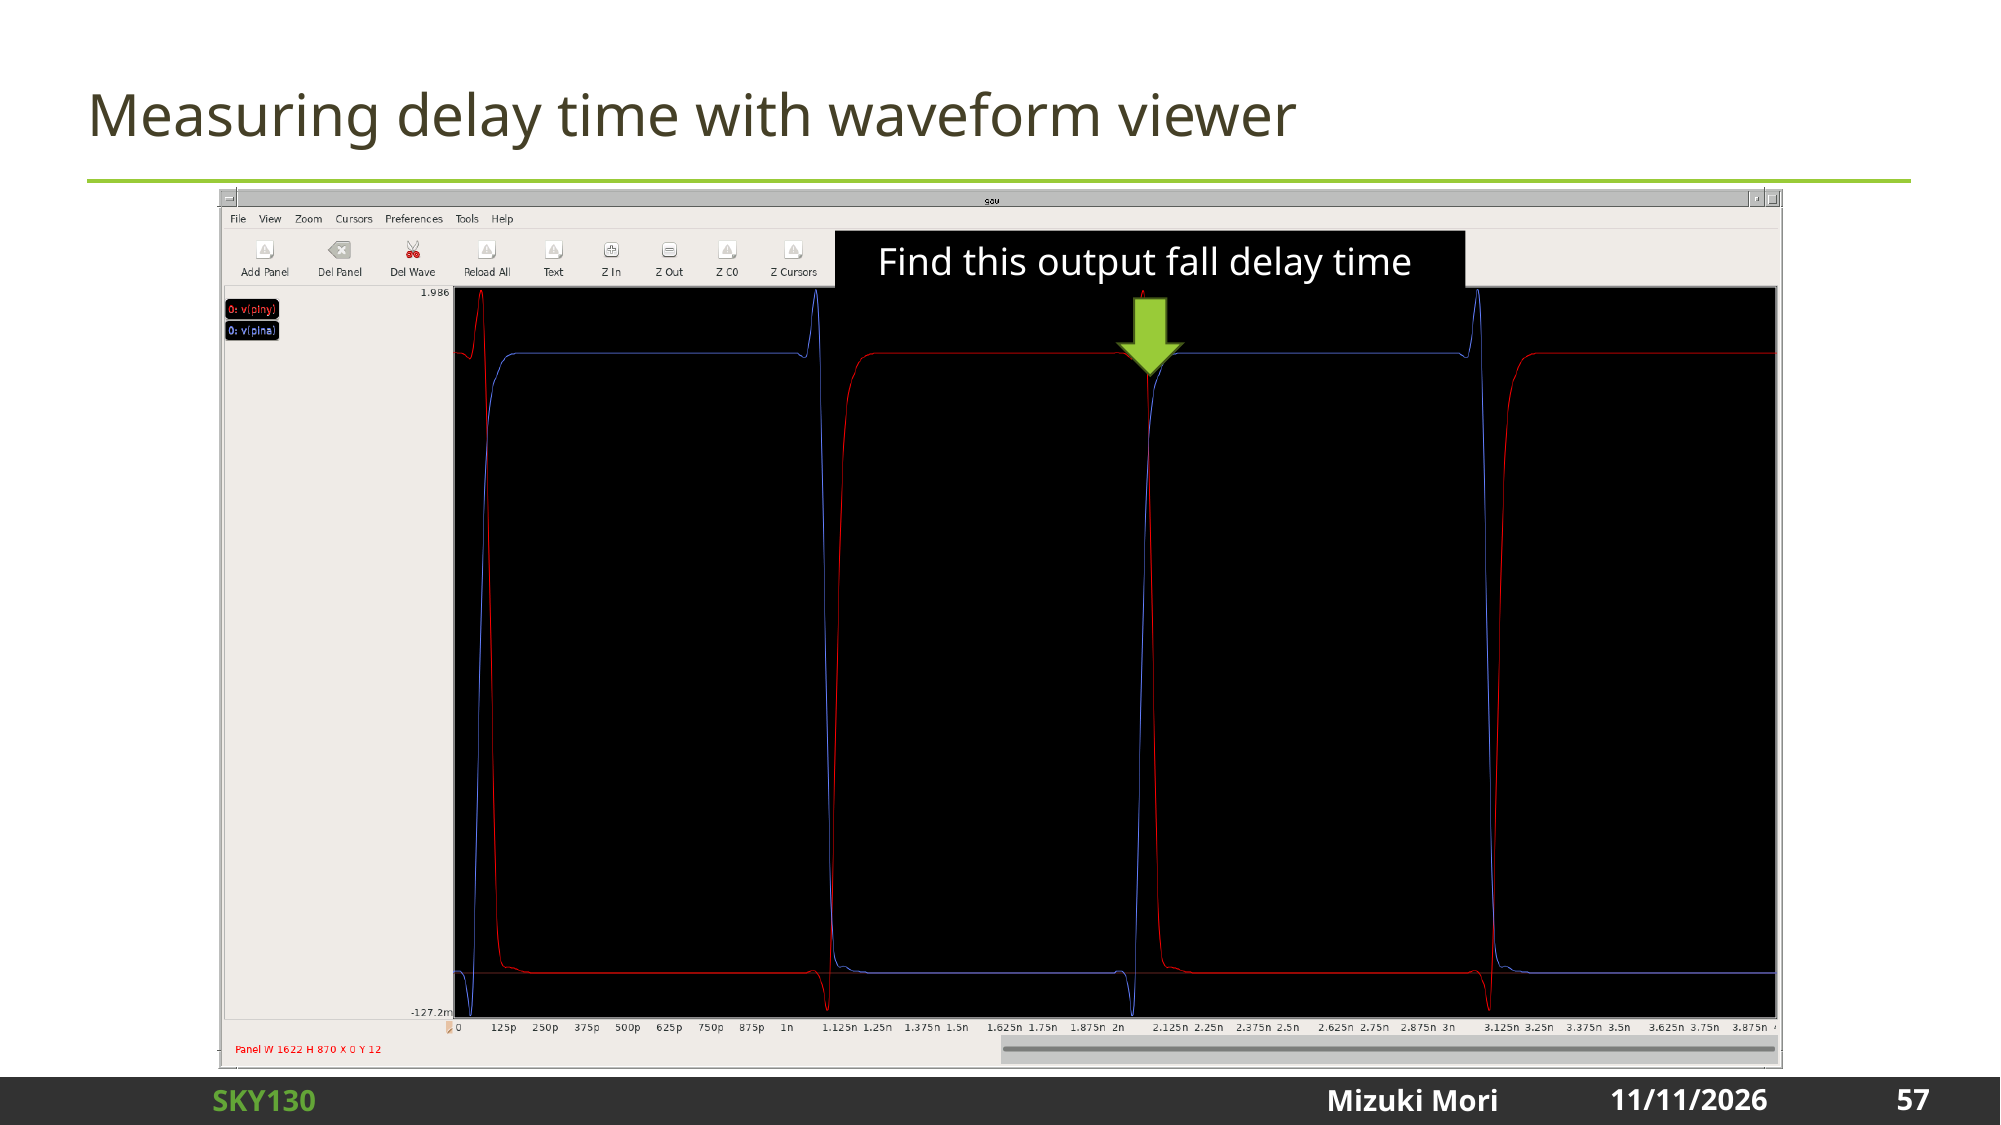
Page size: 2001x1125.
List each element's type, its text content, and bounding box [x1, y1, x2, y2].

title Measuring delay time with waveform viewer [72, 70, 1912, 163]
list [217, 187, 1783, 1069]
picture [0, 1077, 1550, 1125]
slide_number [1550, 1077, 1826, 1125]
slide_number 57 [1826, 1076, 2000, 1125]
